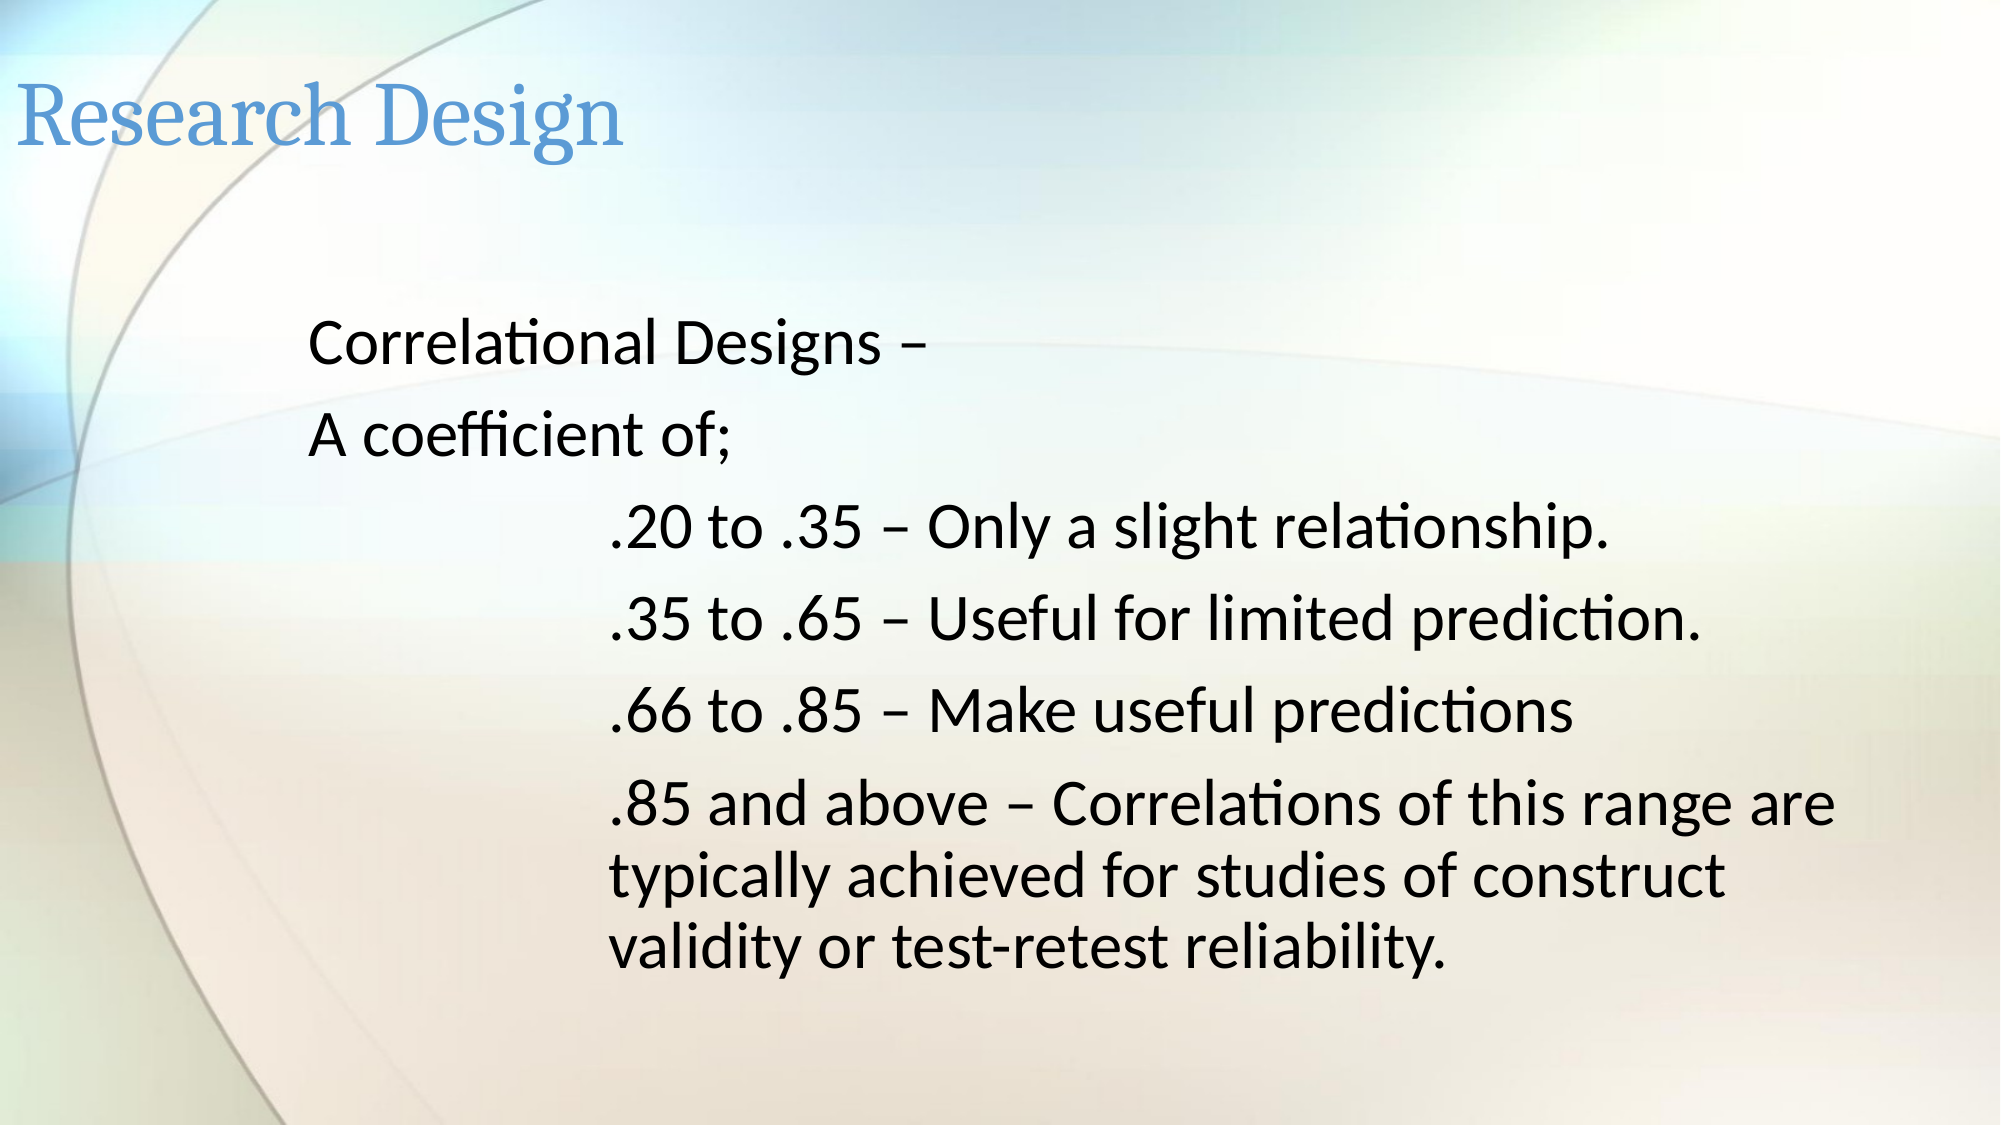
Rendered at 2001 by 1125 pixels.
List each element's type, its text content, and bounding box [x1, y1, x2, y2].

title Research Design [0, 0, 1482, 218]
list Correlational Designs – A coefficient of; .20 to .35 – Only a slight relationship. .35 to .65 – Useful for limited prediction. .66 to .85 – Make useful predictions .85 and above – Correlations of this range are typically achieved for studies of construct validity or test-retest reliability. [256, 299, 1863, 1014]
picture [0, 0, 2001, 1125]
